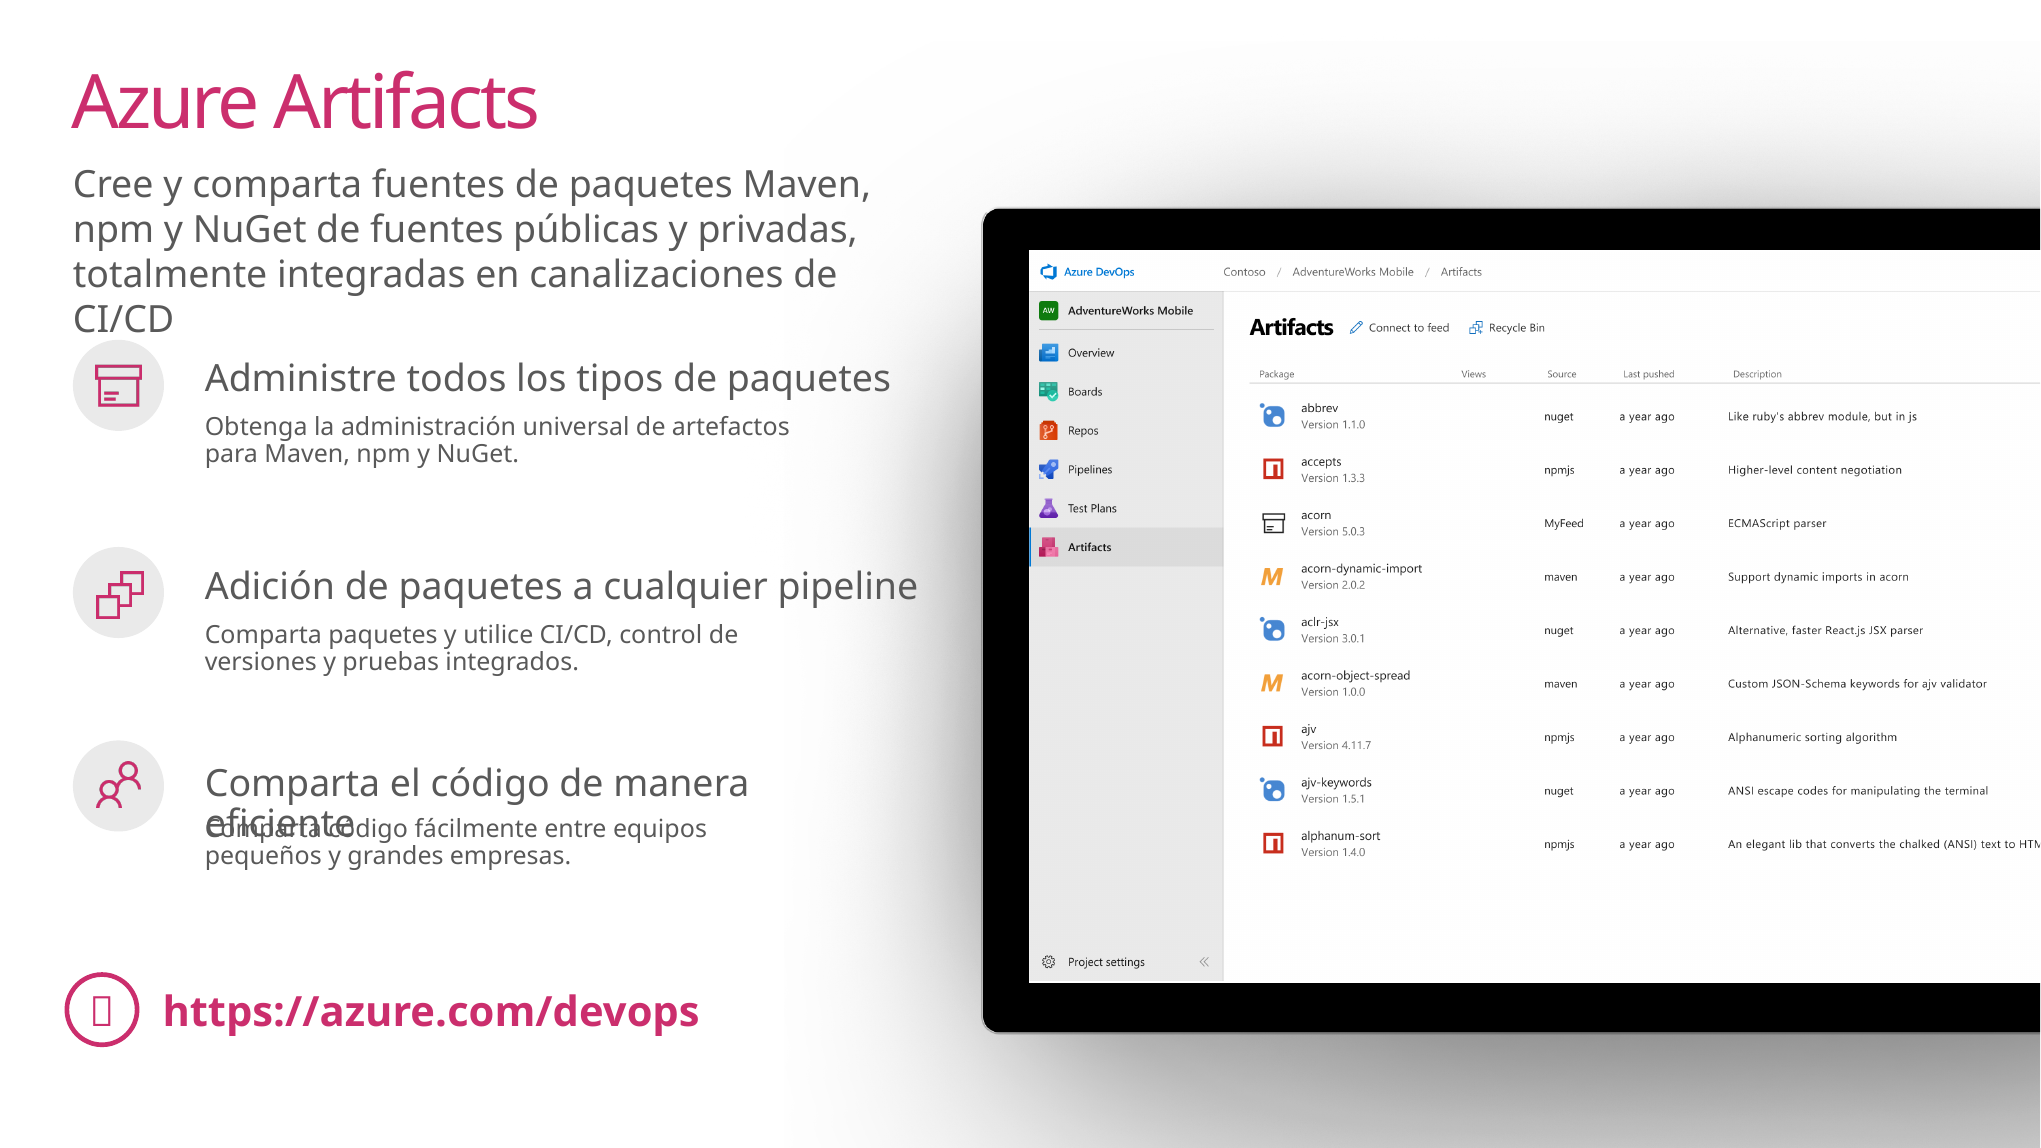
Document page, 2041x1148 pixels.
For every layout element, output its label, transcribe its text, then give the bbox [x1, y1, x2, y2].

text_box Comparta el código de manera eficiente [174, 739, 727, 791]
list Cree y comparta fuentes de paquetes Maven, npm y NuGet de fuentes públicas y privadas, totalmente integradas en canalizaciones de CI/CD [72, 161, 727, 274]
text_box Comparta código fácilmente entre equipos pequeños y grandes empresas. [174, 791, 727, 894]
text_box [72, 339, 165, 432]
picture [96, 760, 141, 809]
text_box [72, 546, 165, 639]
text_box Comparta paquetes y utilice CI/CD, control de versiones y pruebas integrados. [174, 598, 727, 701]
picture [94, 363, 143, 408]
text_box  [66, 974, 138, 1045]
text_box Obtenga la administración universal de artefactos para Maven, npm y NuGet. [174, 390, 727, 493]
text_box Adición de paquetes a cualquier pipeline [174, 546, 727, 598]
picture [727, 0, 2041, 1148]
text_box [72, 739, 165, 833]
title Azure Artifacts [71, 37, 727, 161]
text_box https://azure.com/devops [162, 984, 727, 1035]
picture [96, 571, 144, 619]
text_box Administre todos los tipos de paquetes [174, 338, 727, 390]
